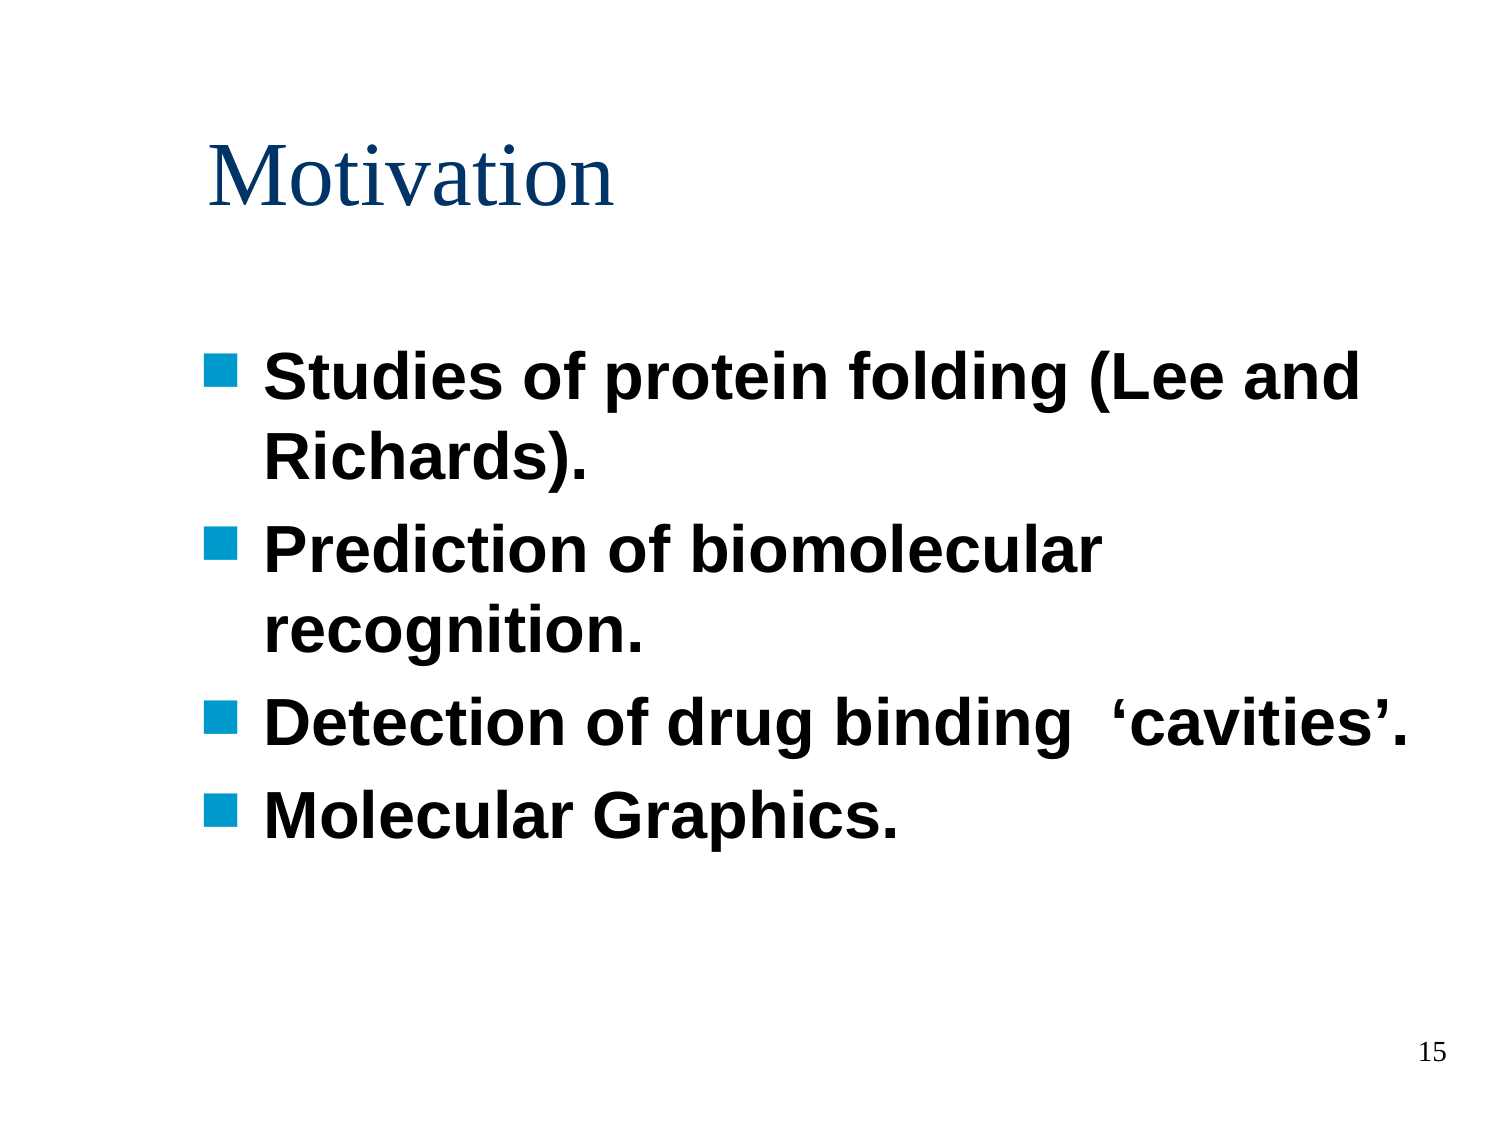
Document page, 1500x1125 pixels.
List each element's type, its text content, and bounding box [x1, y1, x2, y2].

title Motivation [192, 75, 1468, 263]
list Studies of protein folding (Lee and Richards). Prediction of biomolecular recognition. Detection of drug binding ‘cavities’. Molecular Graphics. [192, 324, 1468, 1000]
slide_number 15 [1149, 1025, 1463, 1100]
